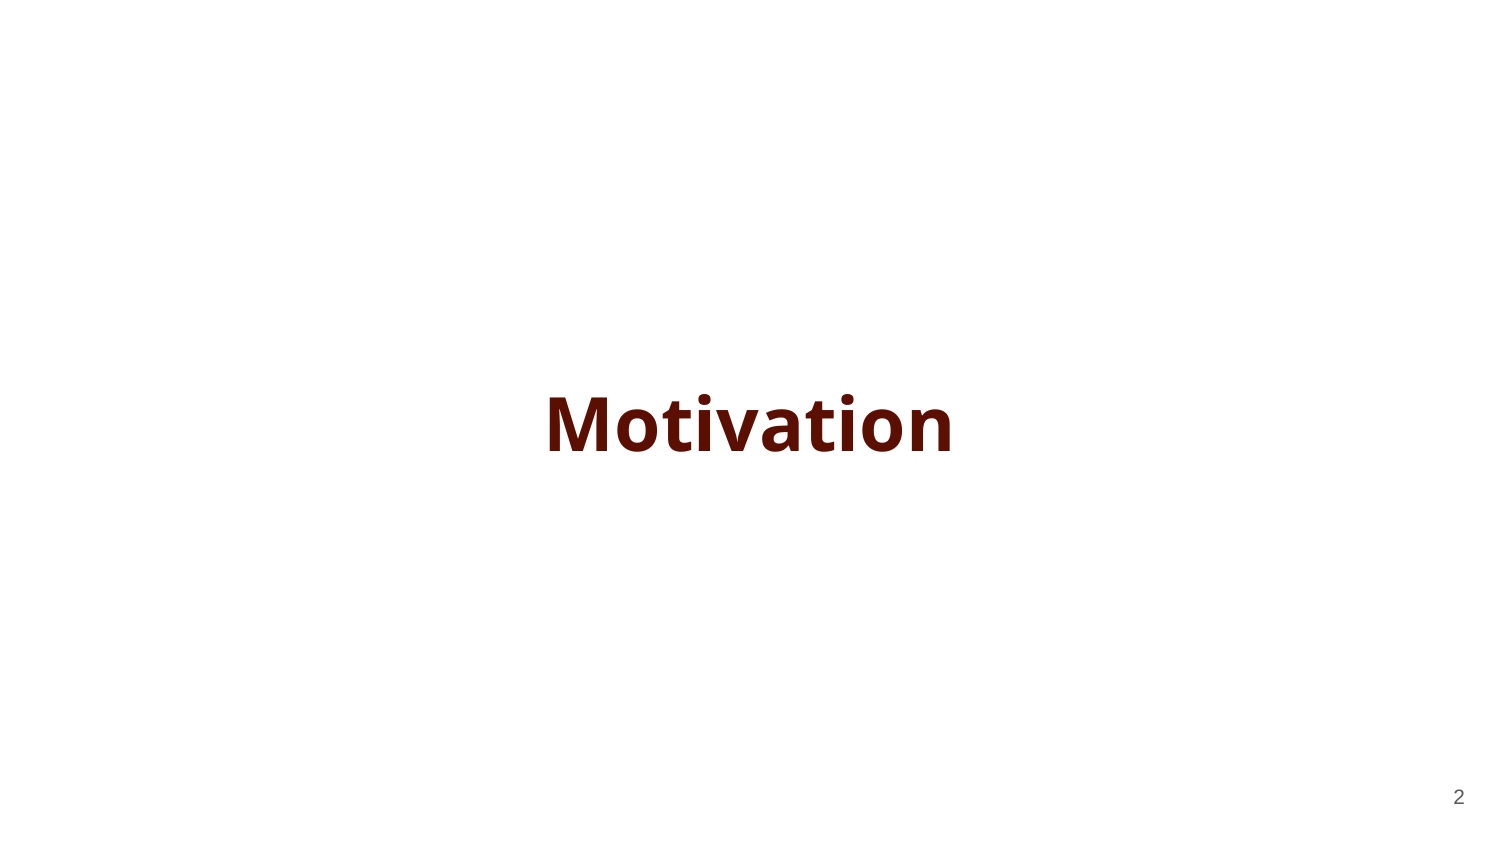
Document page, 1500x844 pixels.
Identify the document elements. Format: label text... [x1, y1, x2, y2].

slide_number 2 [1389, 764, 1480, 830]
title Motivation [51, 352, 1449, 491]
